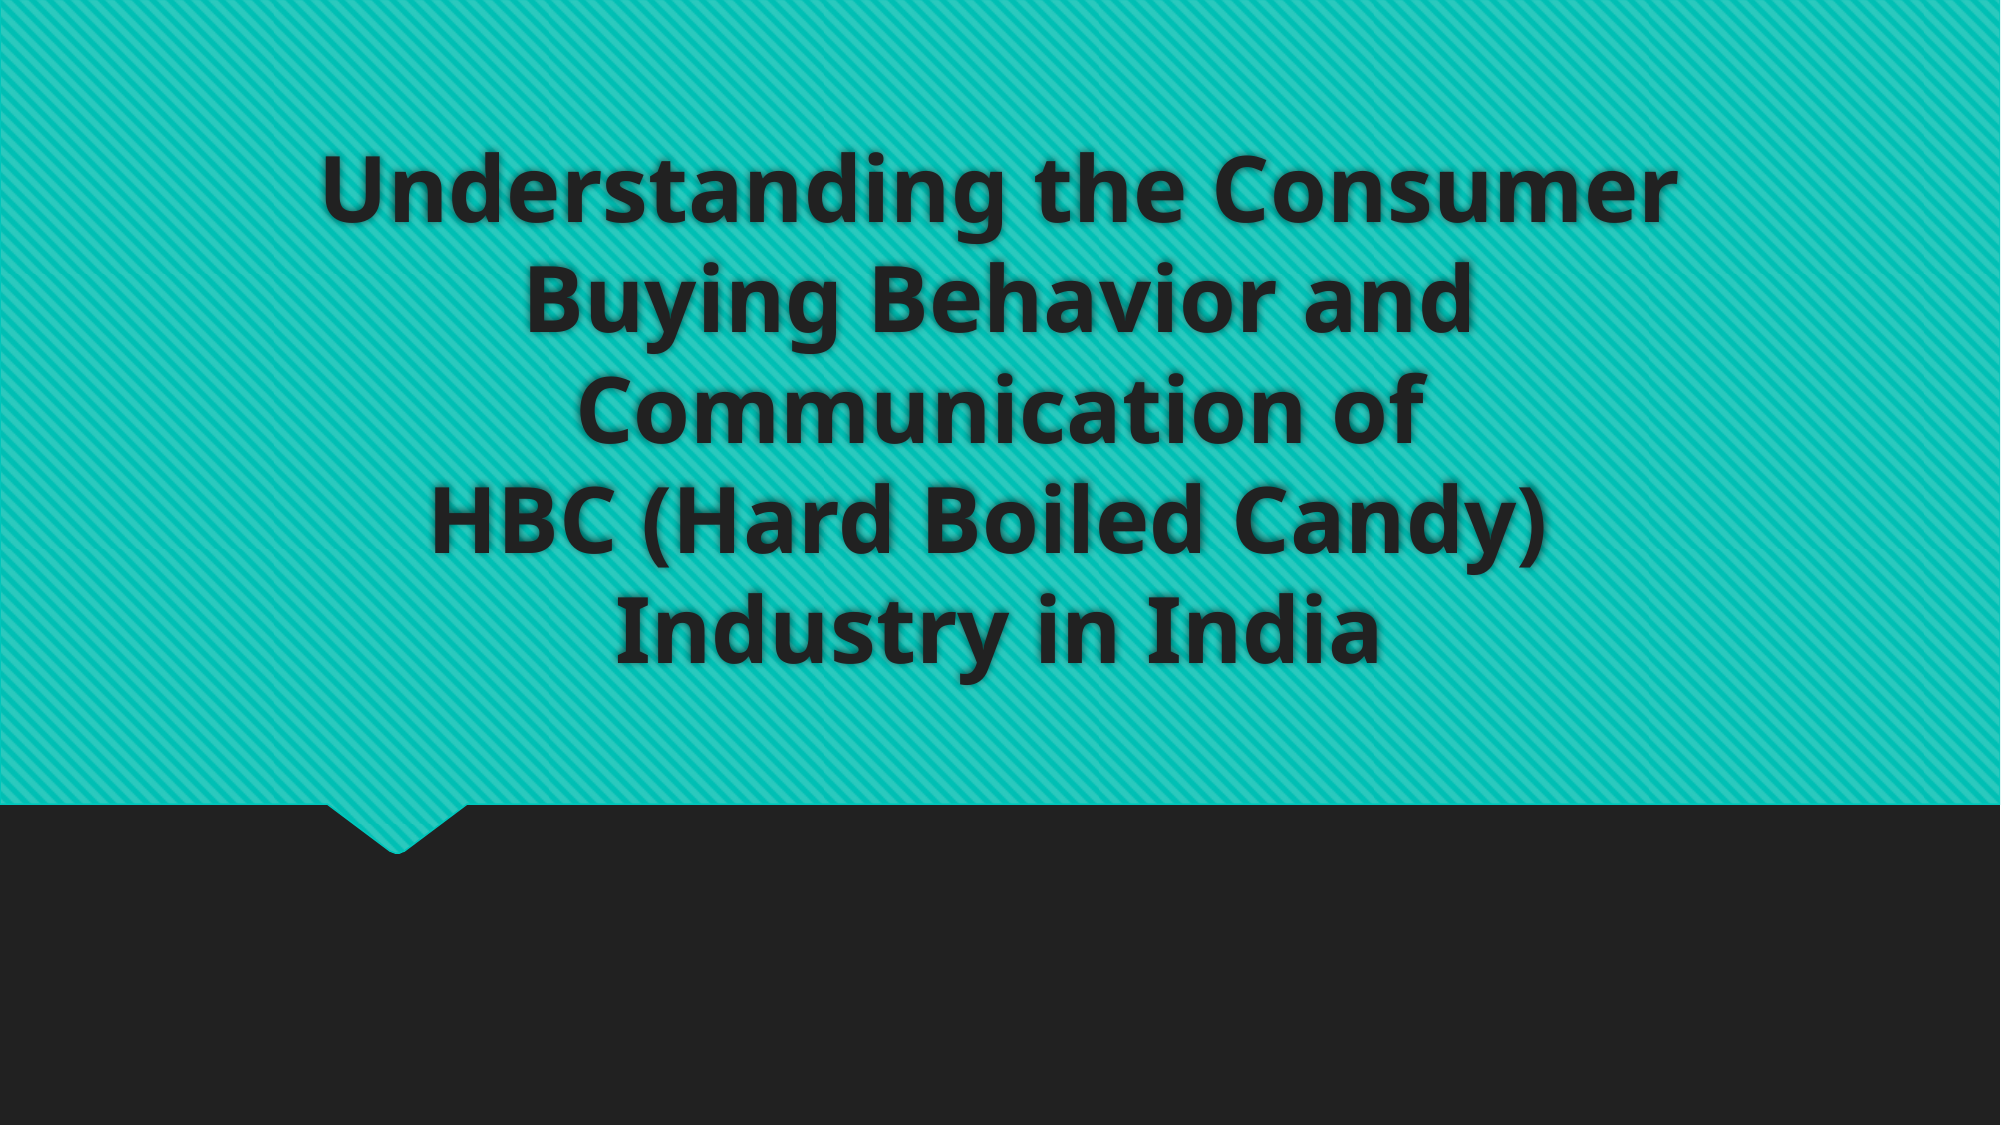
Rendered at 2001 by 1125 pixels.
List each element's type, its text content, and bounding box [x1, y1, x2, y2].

title Understanding the Consumer Buying Behavior and Communication of HBC (Hard Boiled Candy) Industry in India [249, 118, 1750, 690]
